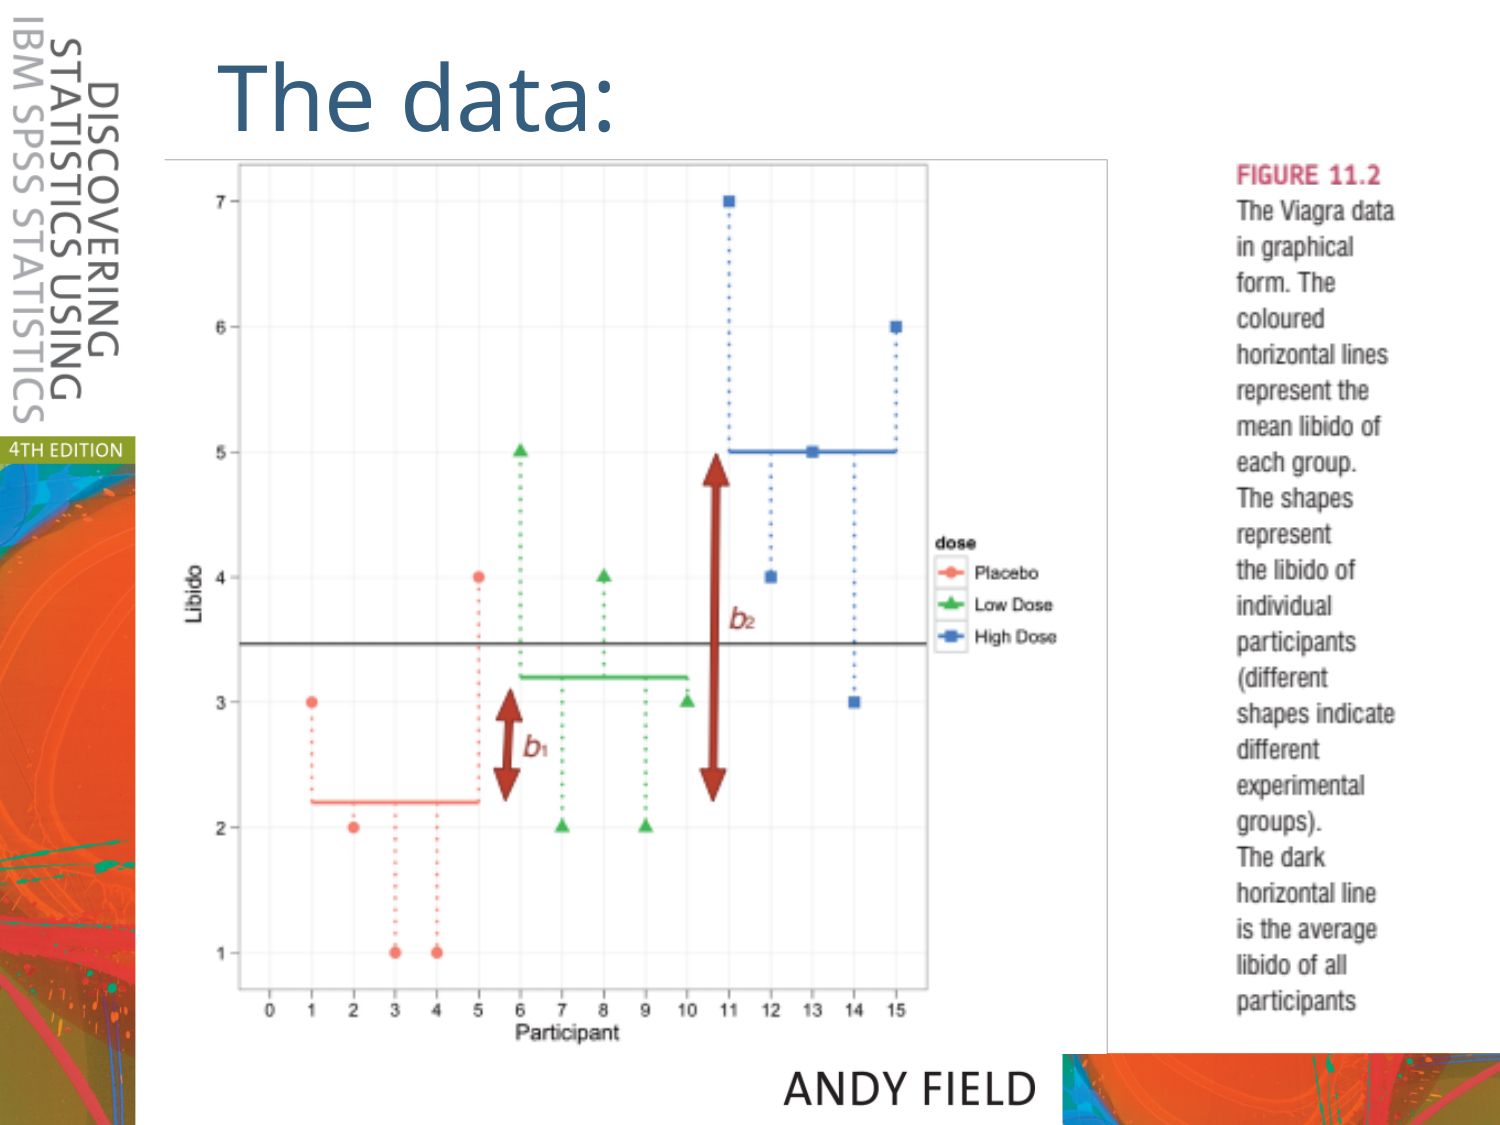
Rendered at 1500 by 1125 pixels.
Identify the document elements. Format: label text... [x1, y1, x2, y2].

title The data: [20, 0, 767, 189]
picture [164, 149, 1405, 1054]
